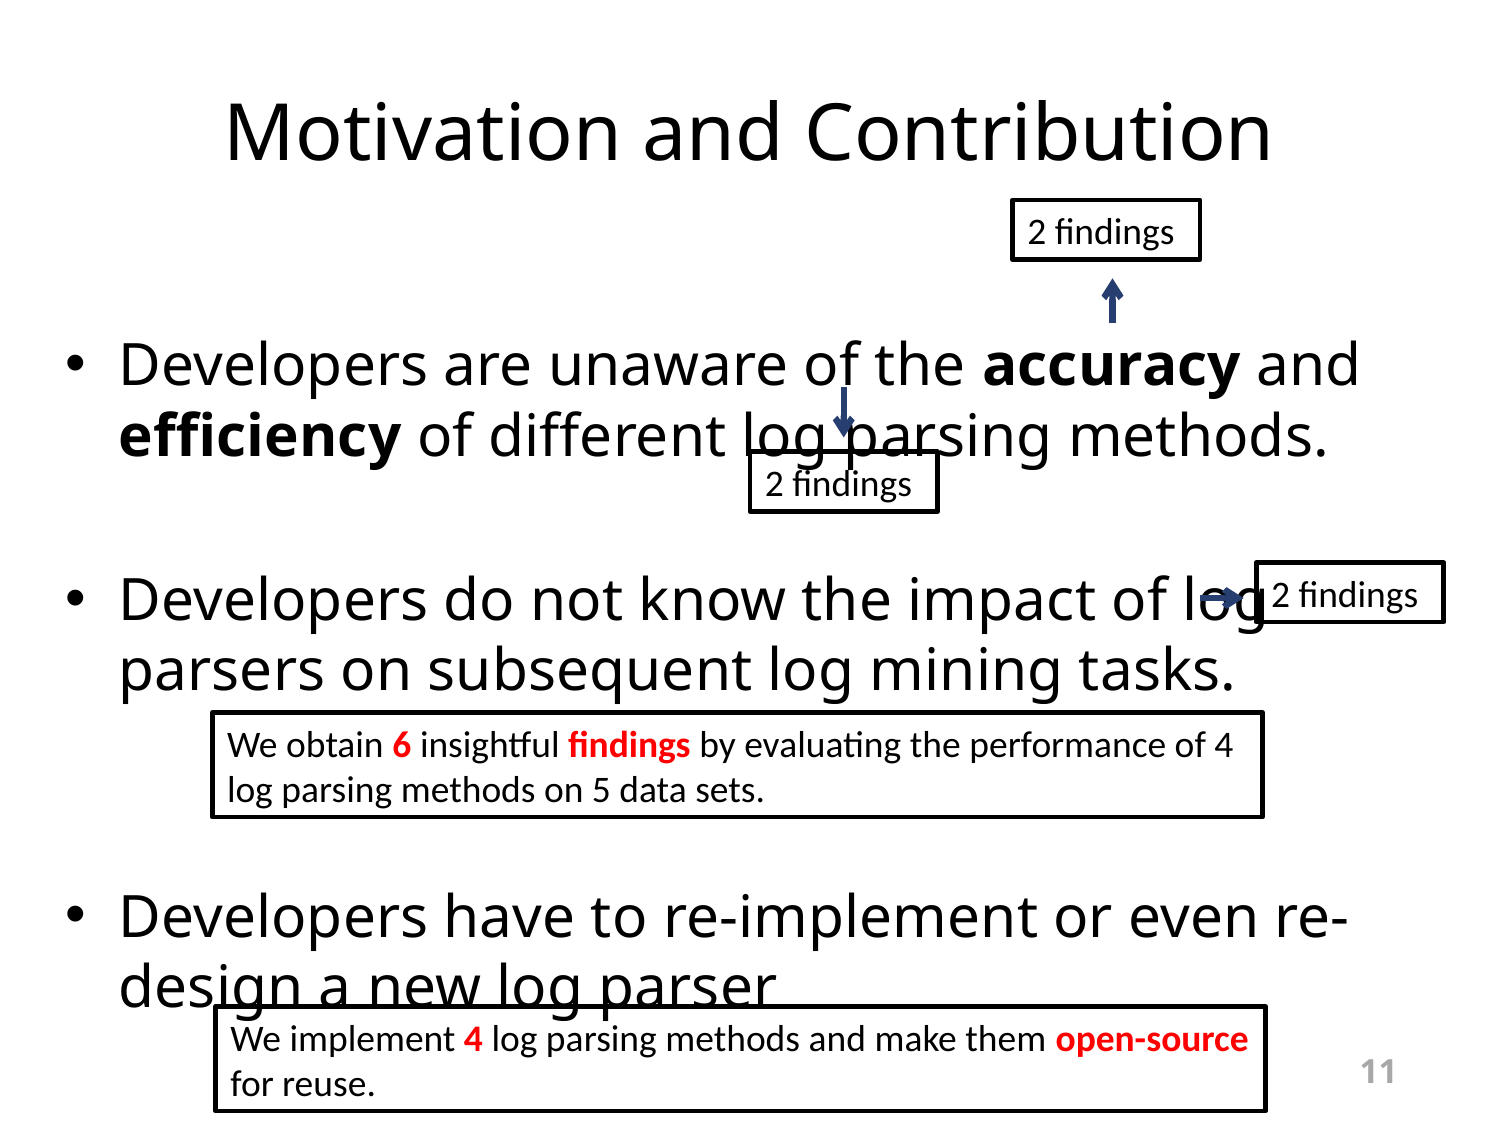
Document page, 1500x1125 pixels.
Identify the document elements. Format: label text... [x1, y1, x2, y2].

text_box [1012, 199, 1201, 324]
text_box We implement 4 log parsing methods and make them open-source for reuse. [215, 1006, 1266, 1112]
text_box We obtain 6 insightful findings by evaluating the performance of 4 log parsing methods on 5 data sets. [212, 712, 1263, 818]
list Developers are unaware of the accuracy and efficiency of different log parsing methods. Developers do not know the impact of log parsers on subsequent log mining tasks. Developers have to re-implement or even re-design a new log parser [50, 237, 1425, 1041]
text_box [749, 387, 938, 513]
title Motivation and Contribution [75, 45, 1425, 213]
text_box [1199, 562, 1444, 624]
slide_number 11 [1266, 1042, 1413, 1103]
